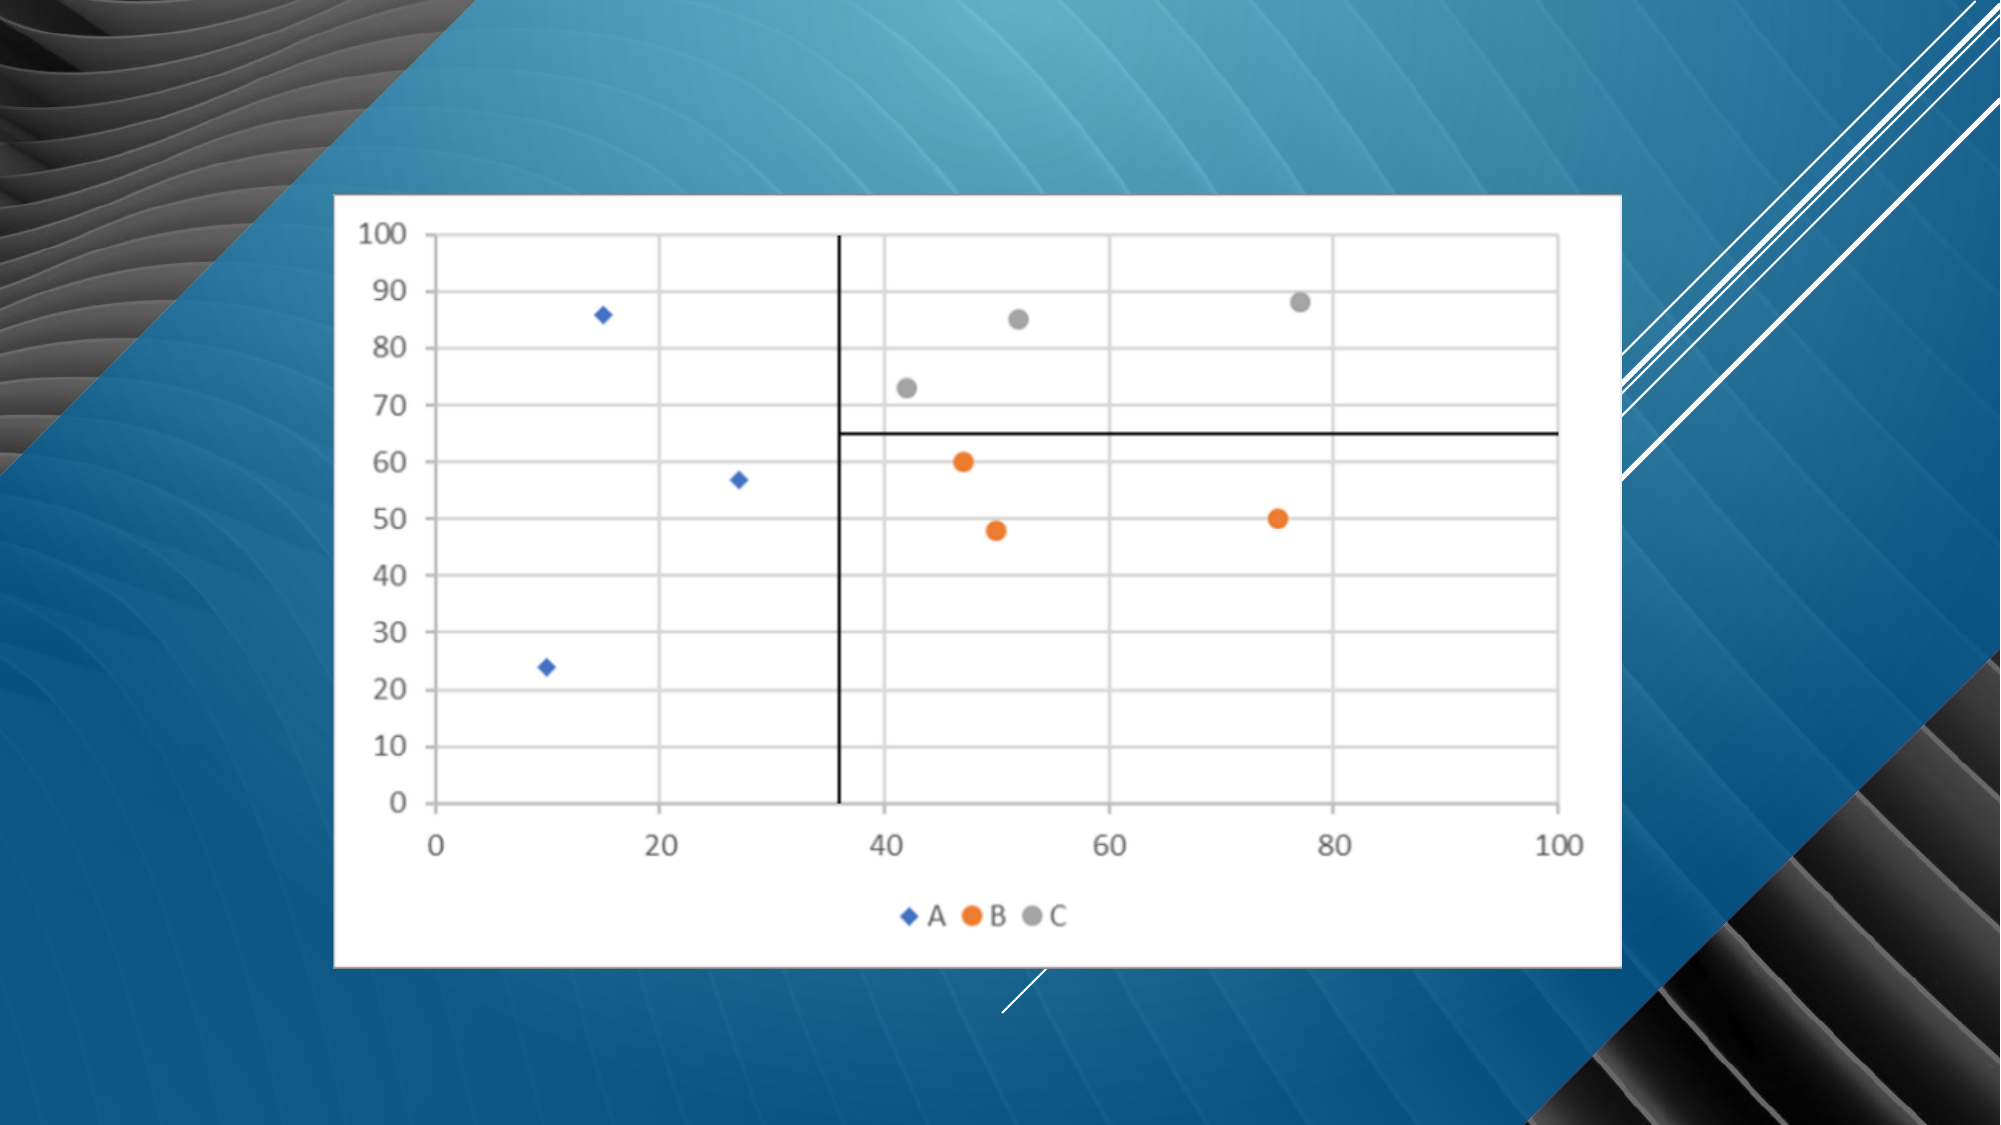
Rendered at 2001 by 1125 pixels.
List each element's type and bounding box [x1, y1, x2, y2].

text_box [1002, 1, 2000, 1013]
picture [0, 0, 2000, 1125]
